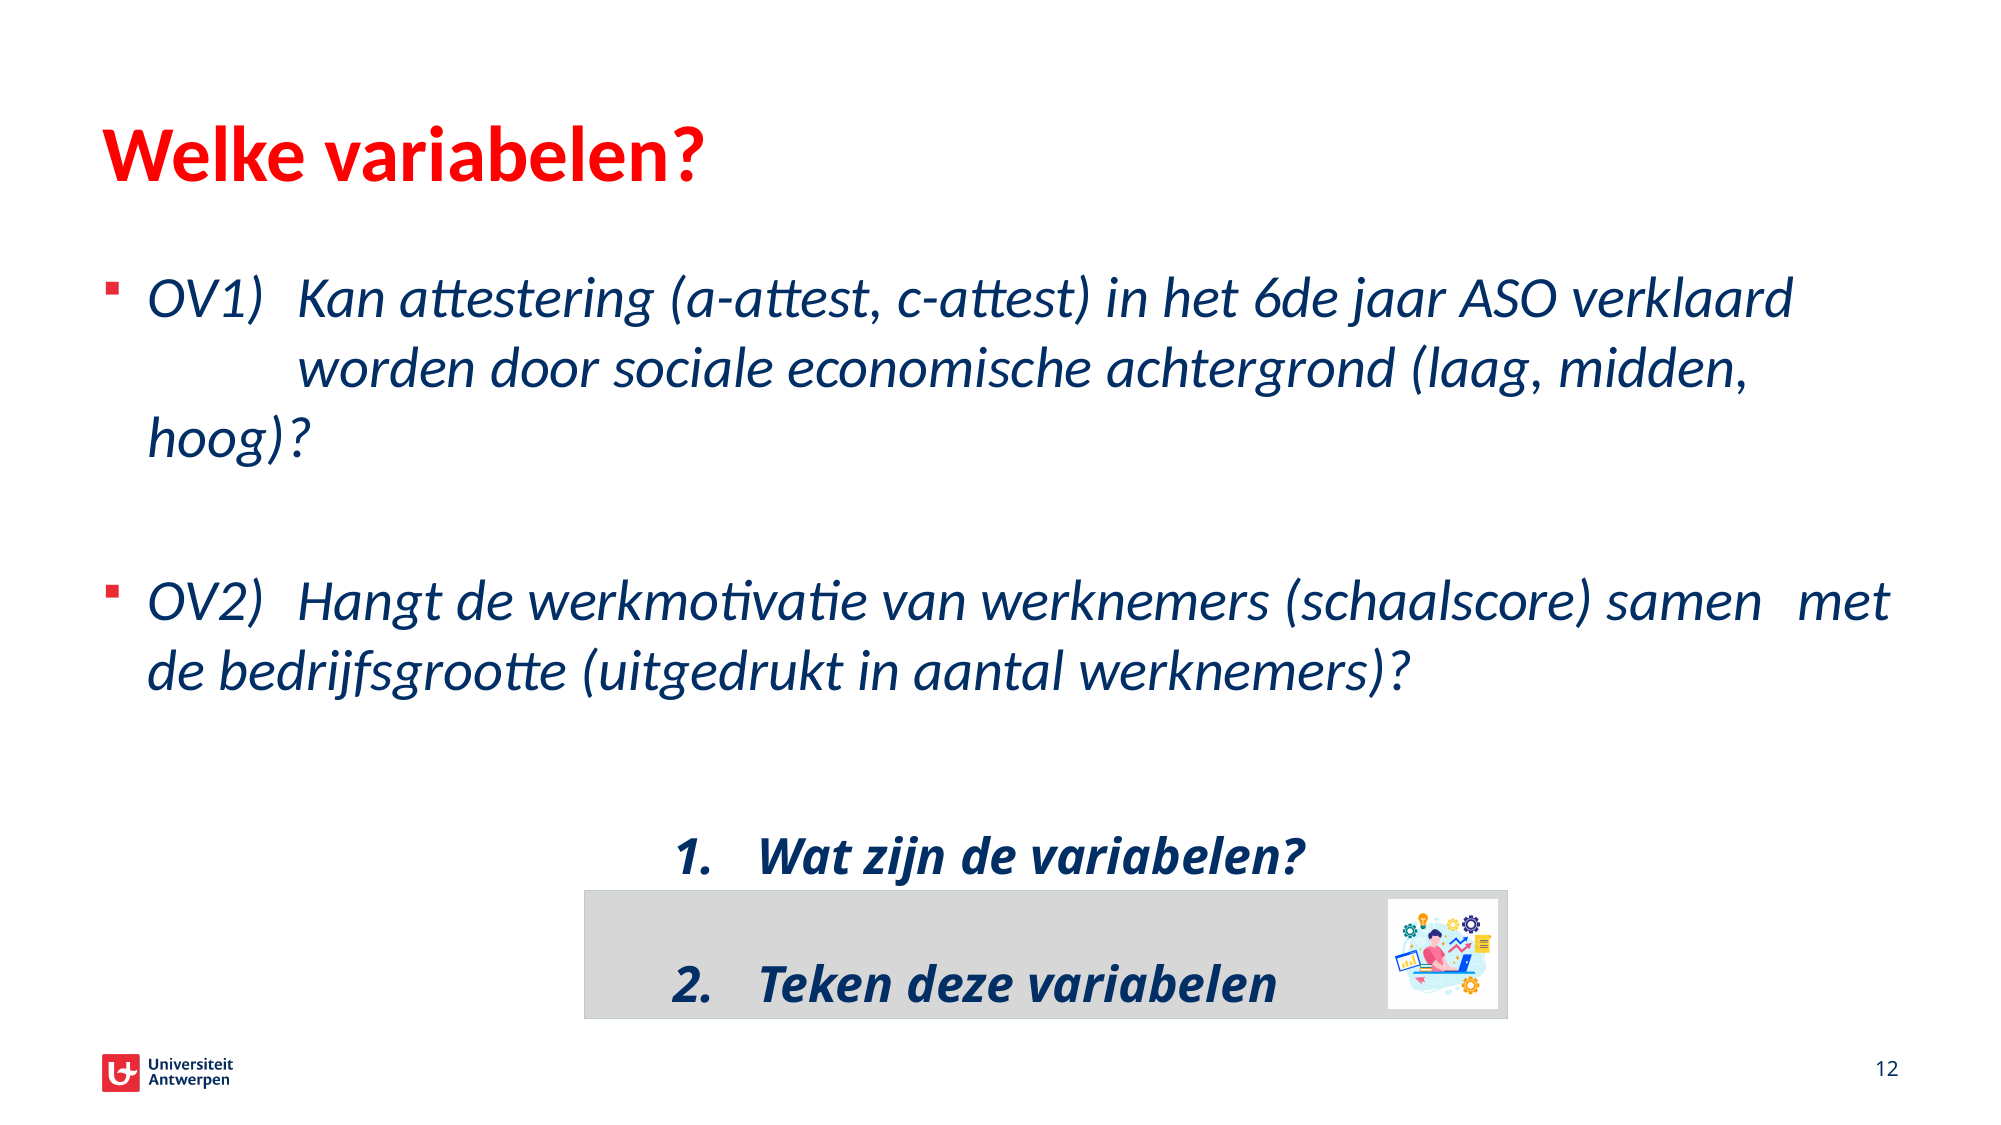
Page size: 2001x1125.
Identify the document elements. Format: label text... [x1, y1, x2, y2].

title Welke variabelen? [102, 101, 1898, 232]
slide_number 12 [1463, 1039, 1914, 1100]
picture [102, 1054, 233, 1092]
text_box Wat zijn de variabelen? Teken deze variabelen [584, 890, 1508, 1019]
picture [1388, 899, 1498, 1009]
list OV1) Kan attestering (a-attest, c-attest) in het 6de jaar ASO verklaard worden door sociale economische achtergrond (laag, midden, hoog)? OV2) Hangt de werkmotivatie van werknemers (schaalscore) samen met de bedrijfsgrootte (uitgedrukt in aantal werknemers)? [102, 258, 1898, 1024]
